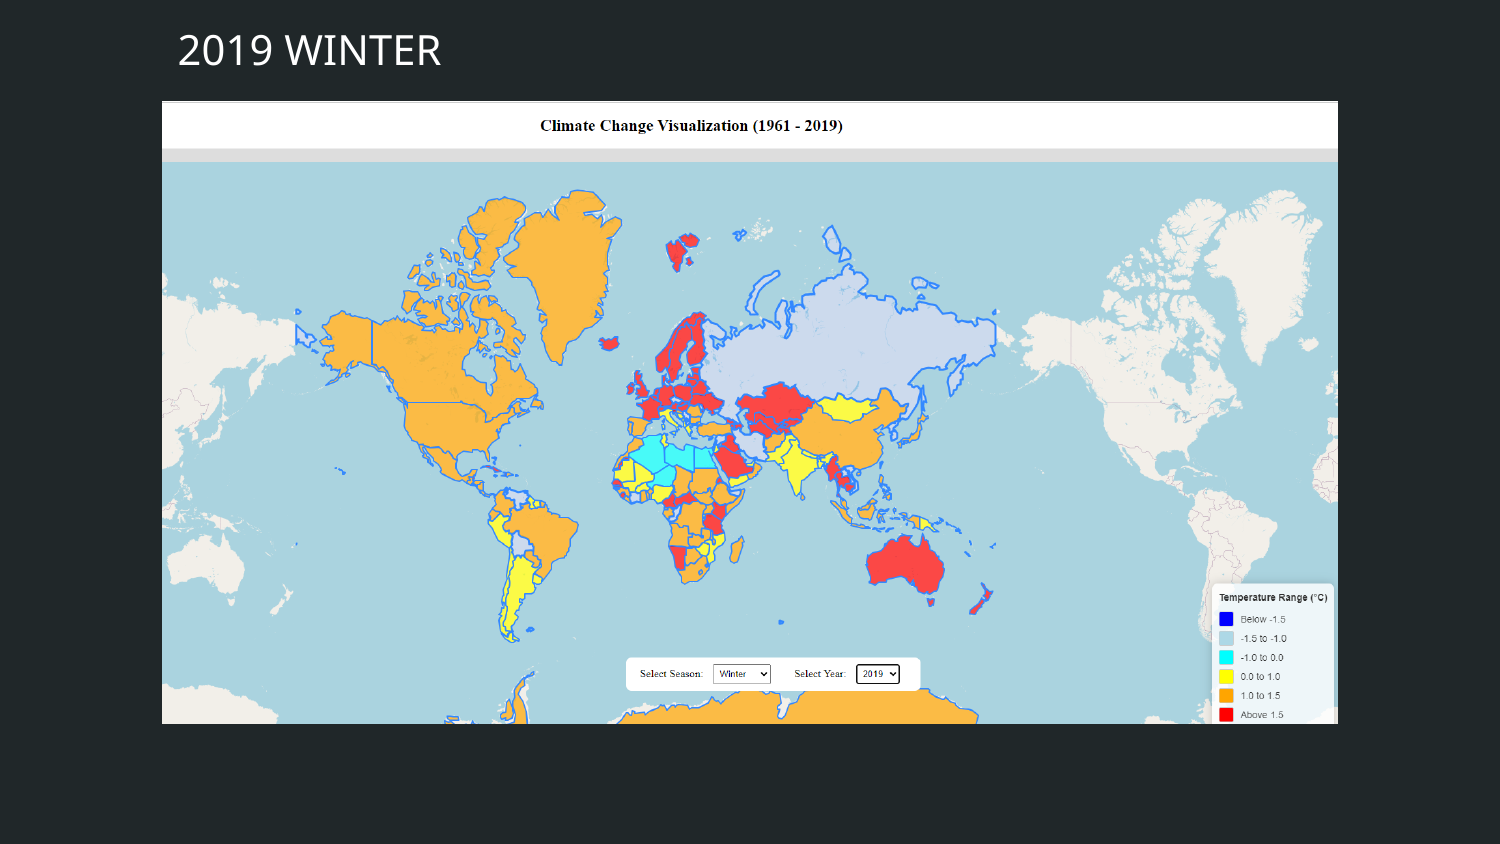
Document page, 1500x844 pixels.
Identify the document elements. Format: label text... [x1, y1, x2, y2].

picture [162, 101, 1338, 724]
text_box 2019 WINTER [162, 8, 655, 89]
